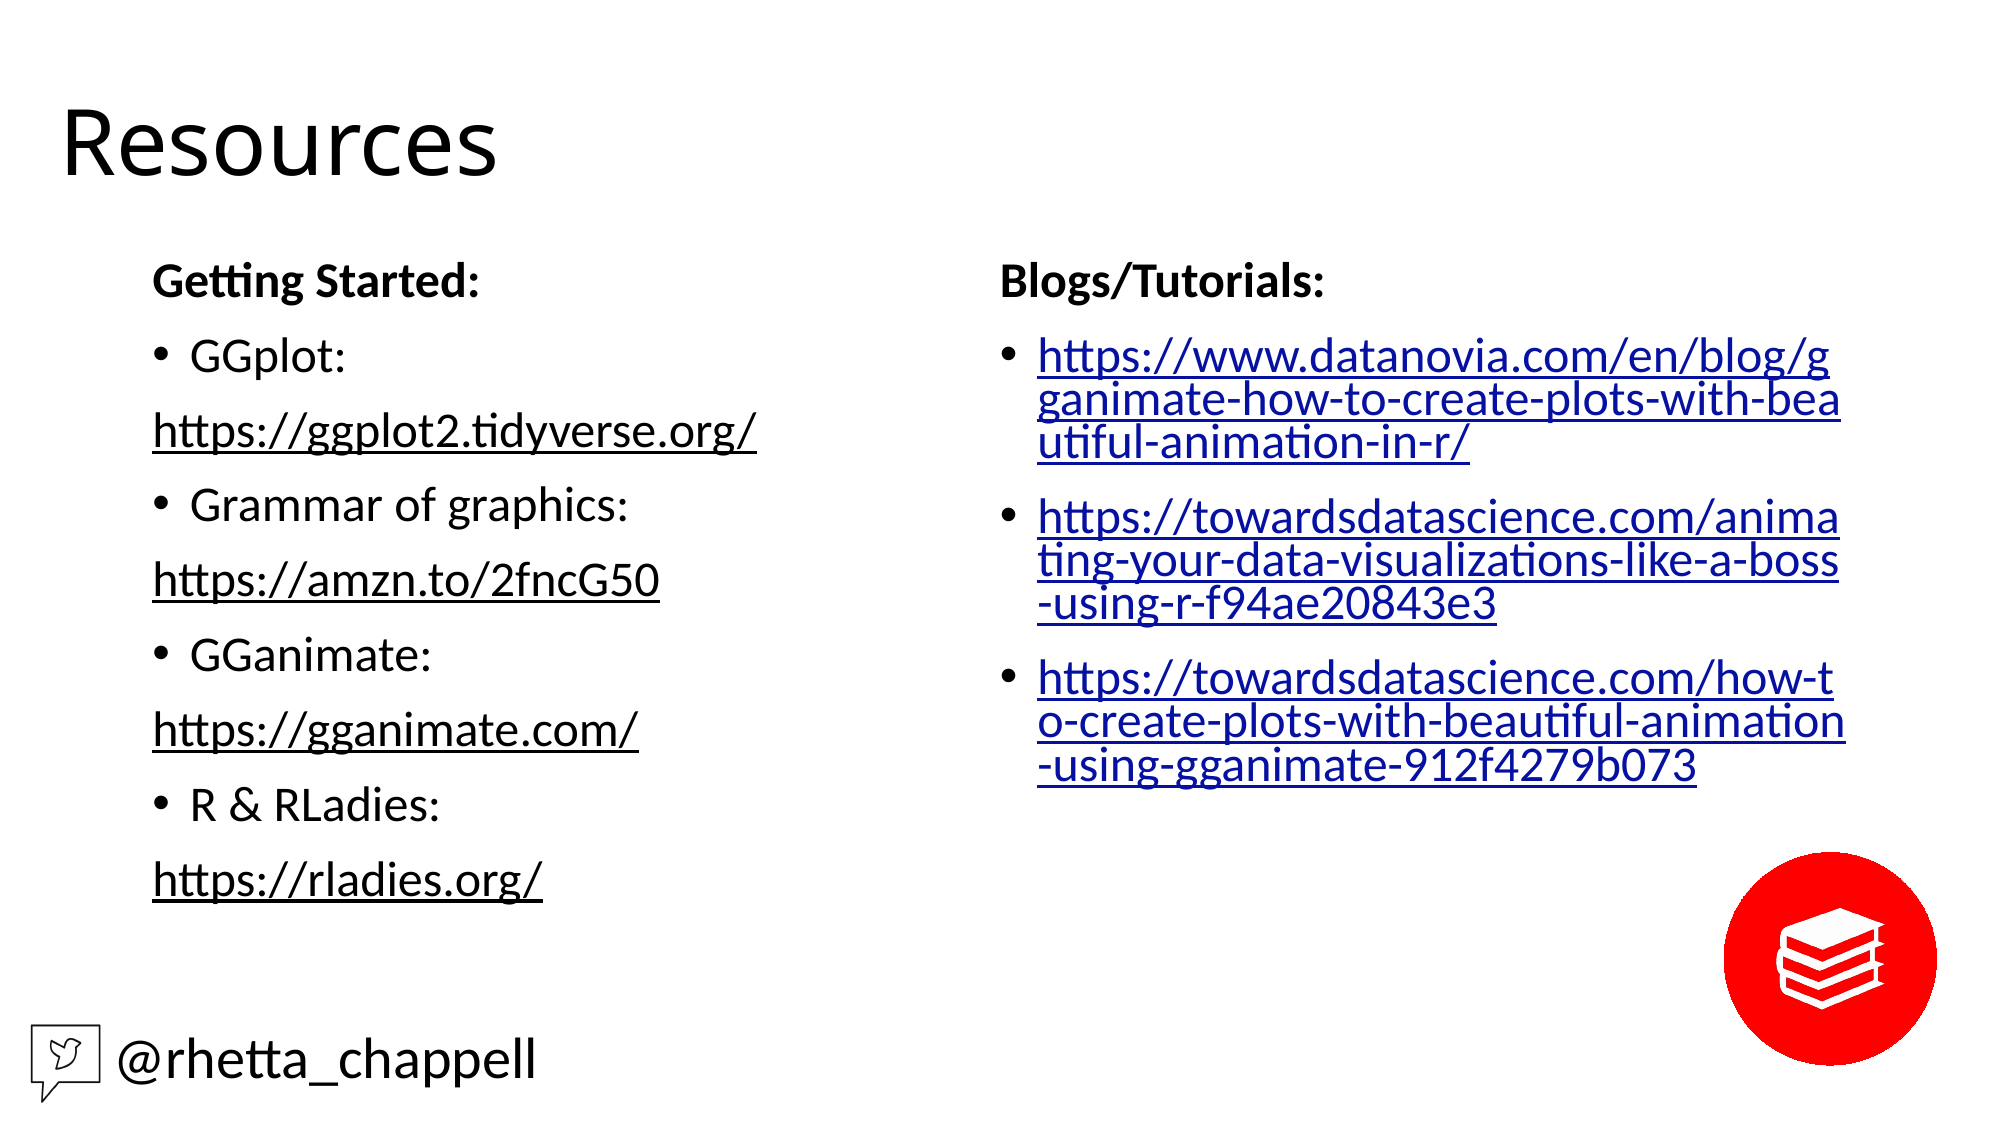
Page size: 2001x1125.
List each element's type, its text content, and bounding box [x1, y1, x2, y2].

text_box [1724, 852, 1937, 1066]
list Getting Started: GGplot: https://ggplot2.tidyverse.org/ Grammar of graphics: https://amzn.to/2fncG50 GGanimate: https://gganimate.com/ R & RLadies: https://rladies.org/ Blogs/Tutorials: https://www.datanovia.com/en/blog/gganimate-how-to-create-plots-with-beautiful-animation-in-r/ https://towardsdatascience.com/animating-your-data-visualizations-like-a-boss-using-r-f94ae20843e3 https://towardsdatascience.com/how-to-create-plots-with-beautiful-animation-using-gganimate-912f4279b073 [137, 246, 1863, 1111]
text_box [1768, 897, 1892, 1021]
title Resources [44, 37, 1770, 255]
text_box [0, 982, 561, 1125]
